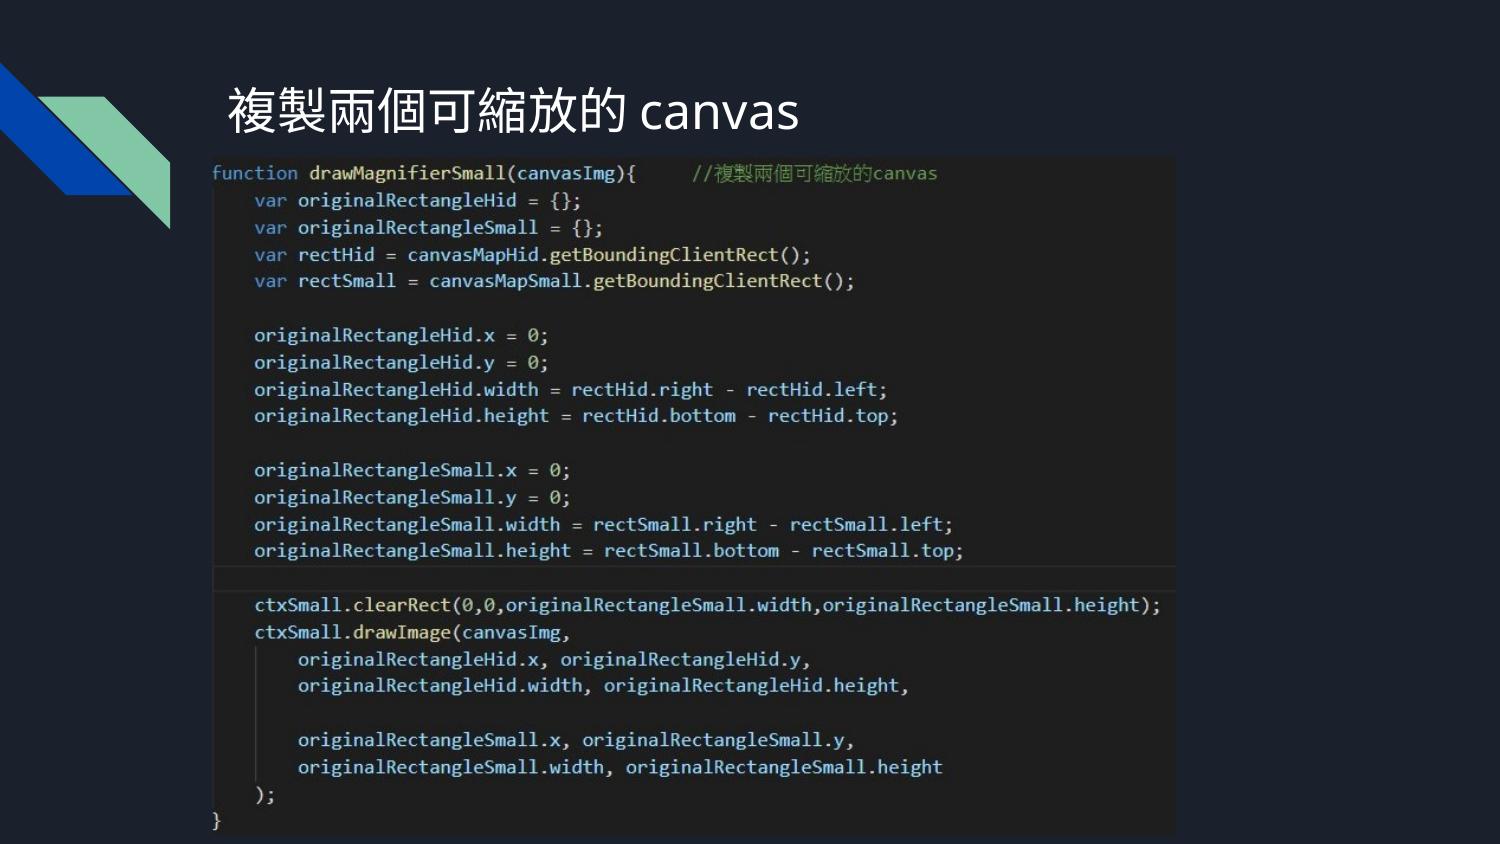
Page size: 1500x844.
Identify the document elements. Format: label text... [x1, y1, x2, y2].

title 複製兩個可縮放的canvas [212, 64, 1368, 215]
picture [212, 157, 1177, 835]
